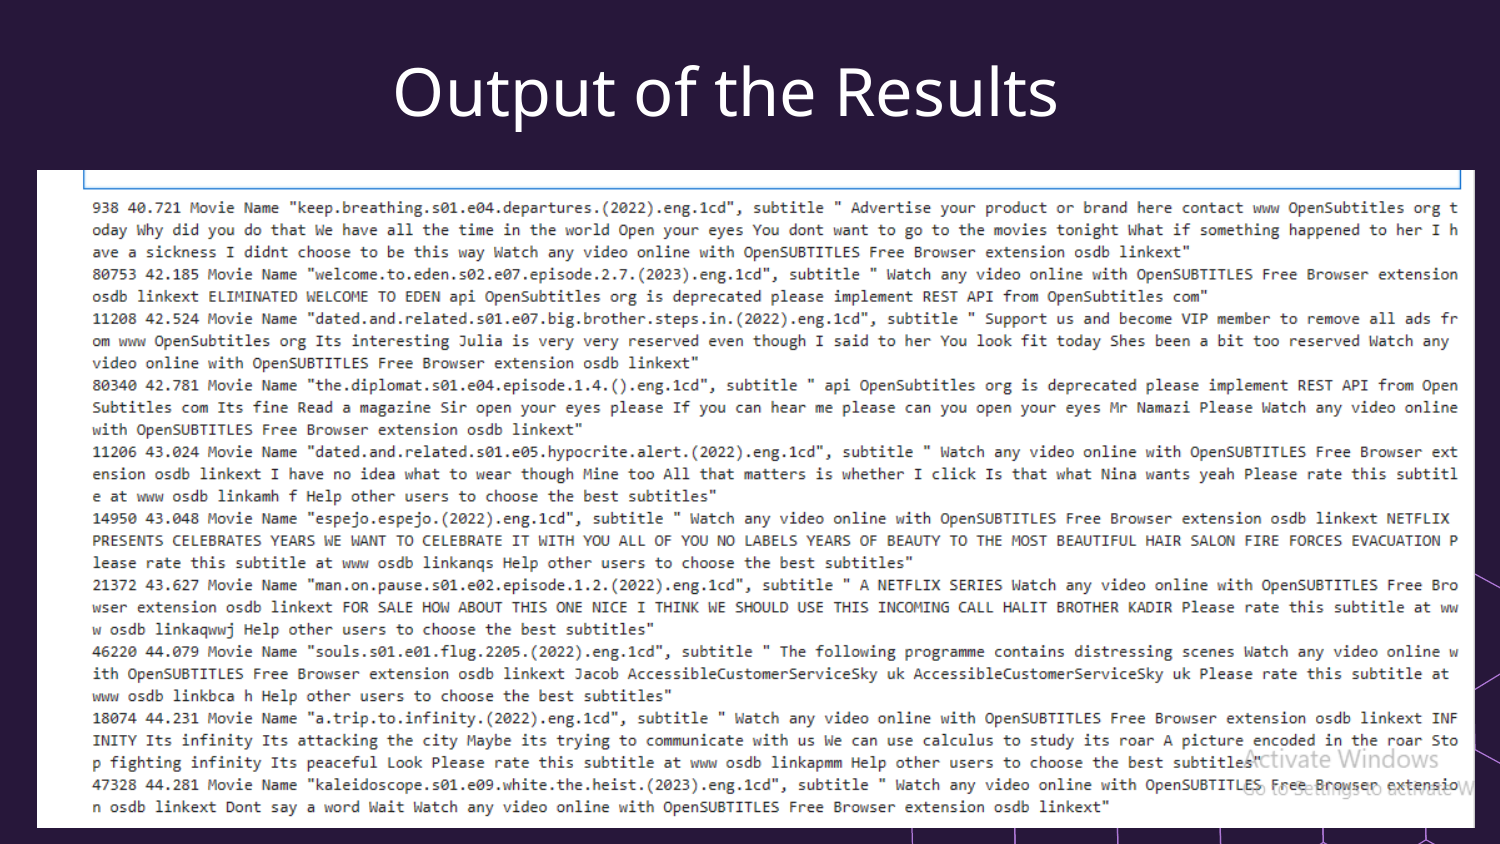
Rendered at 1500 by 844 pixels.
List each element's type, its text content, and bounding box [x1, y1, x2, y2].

title Output of the Results [94, 35, 1360, 129]
picture [37, 170, 1476, 828]
